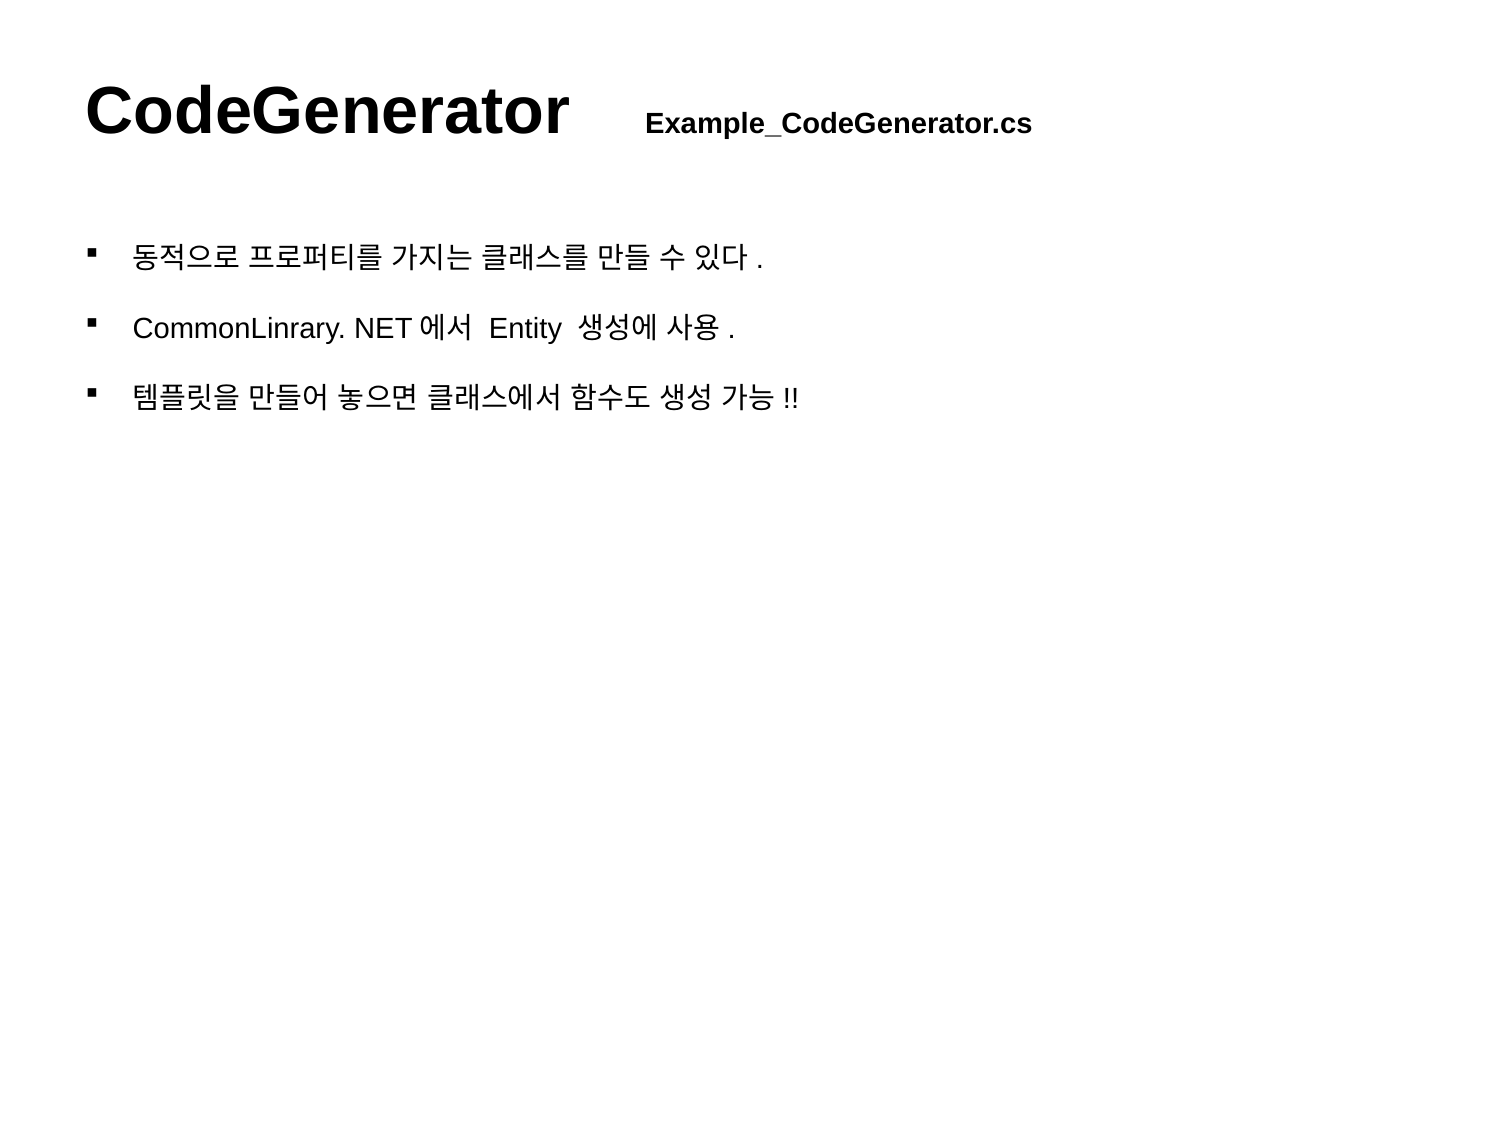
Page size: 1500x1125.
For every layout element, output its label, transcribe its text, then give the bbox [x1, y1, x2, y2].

text_box 동적으로 프로퍼티를 가지는 클래스를 만들 수 있다. CommonLinrary. NET에서 Entity 생성에 사용. 템플릿을 만들어 놓으면 클래스에서 함수도 생성 가능!! [70, 231, 1412, 422]
text_box CodeGenerator Example_CodeGenerator.cs [70, 59, 1246, 155]
